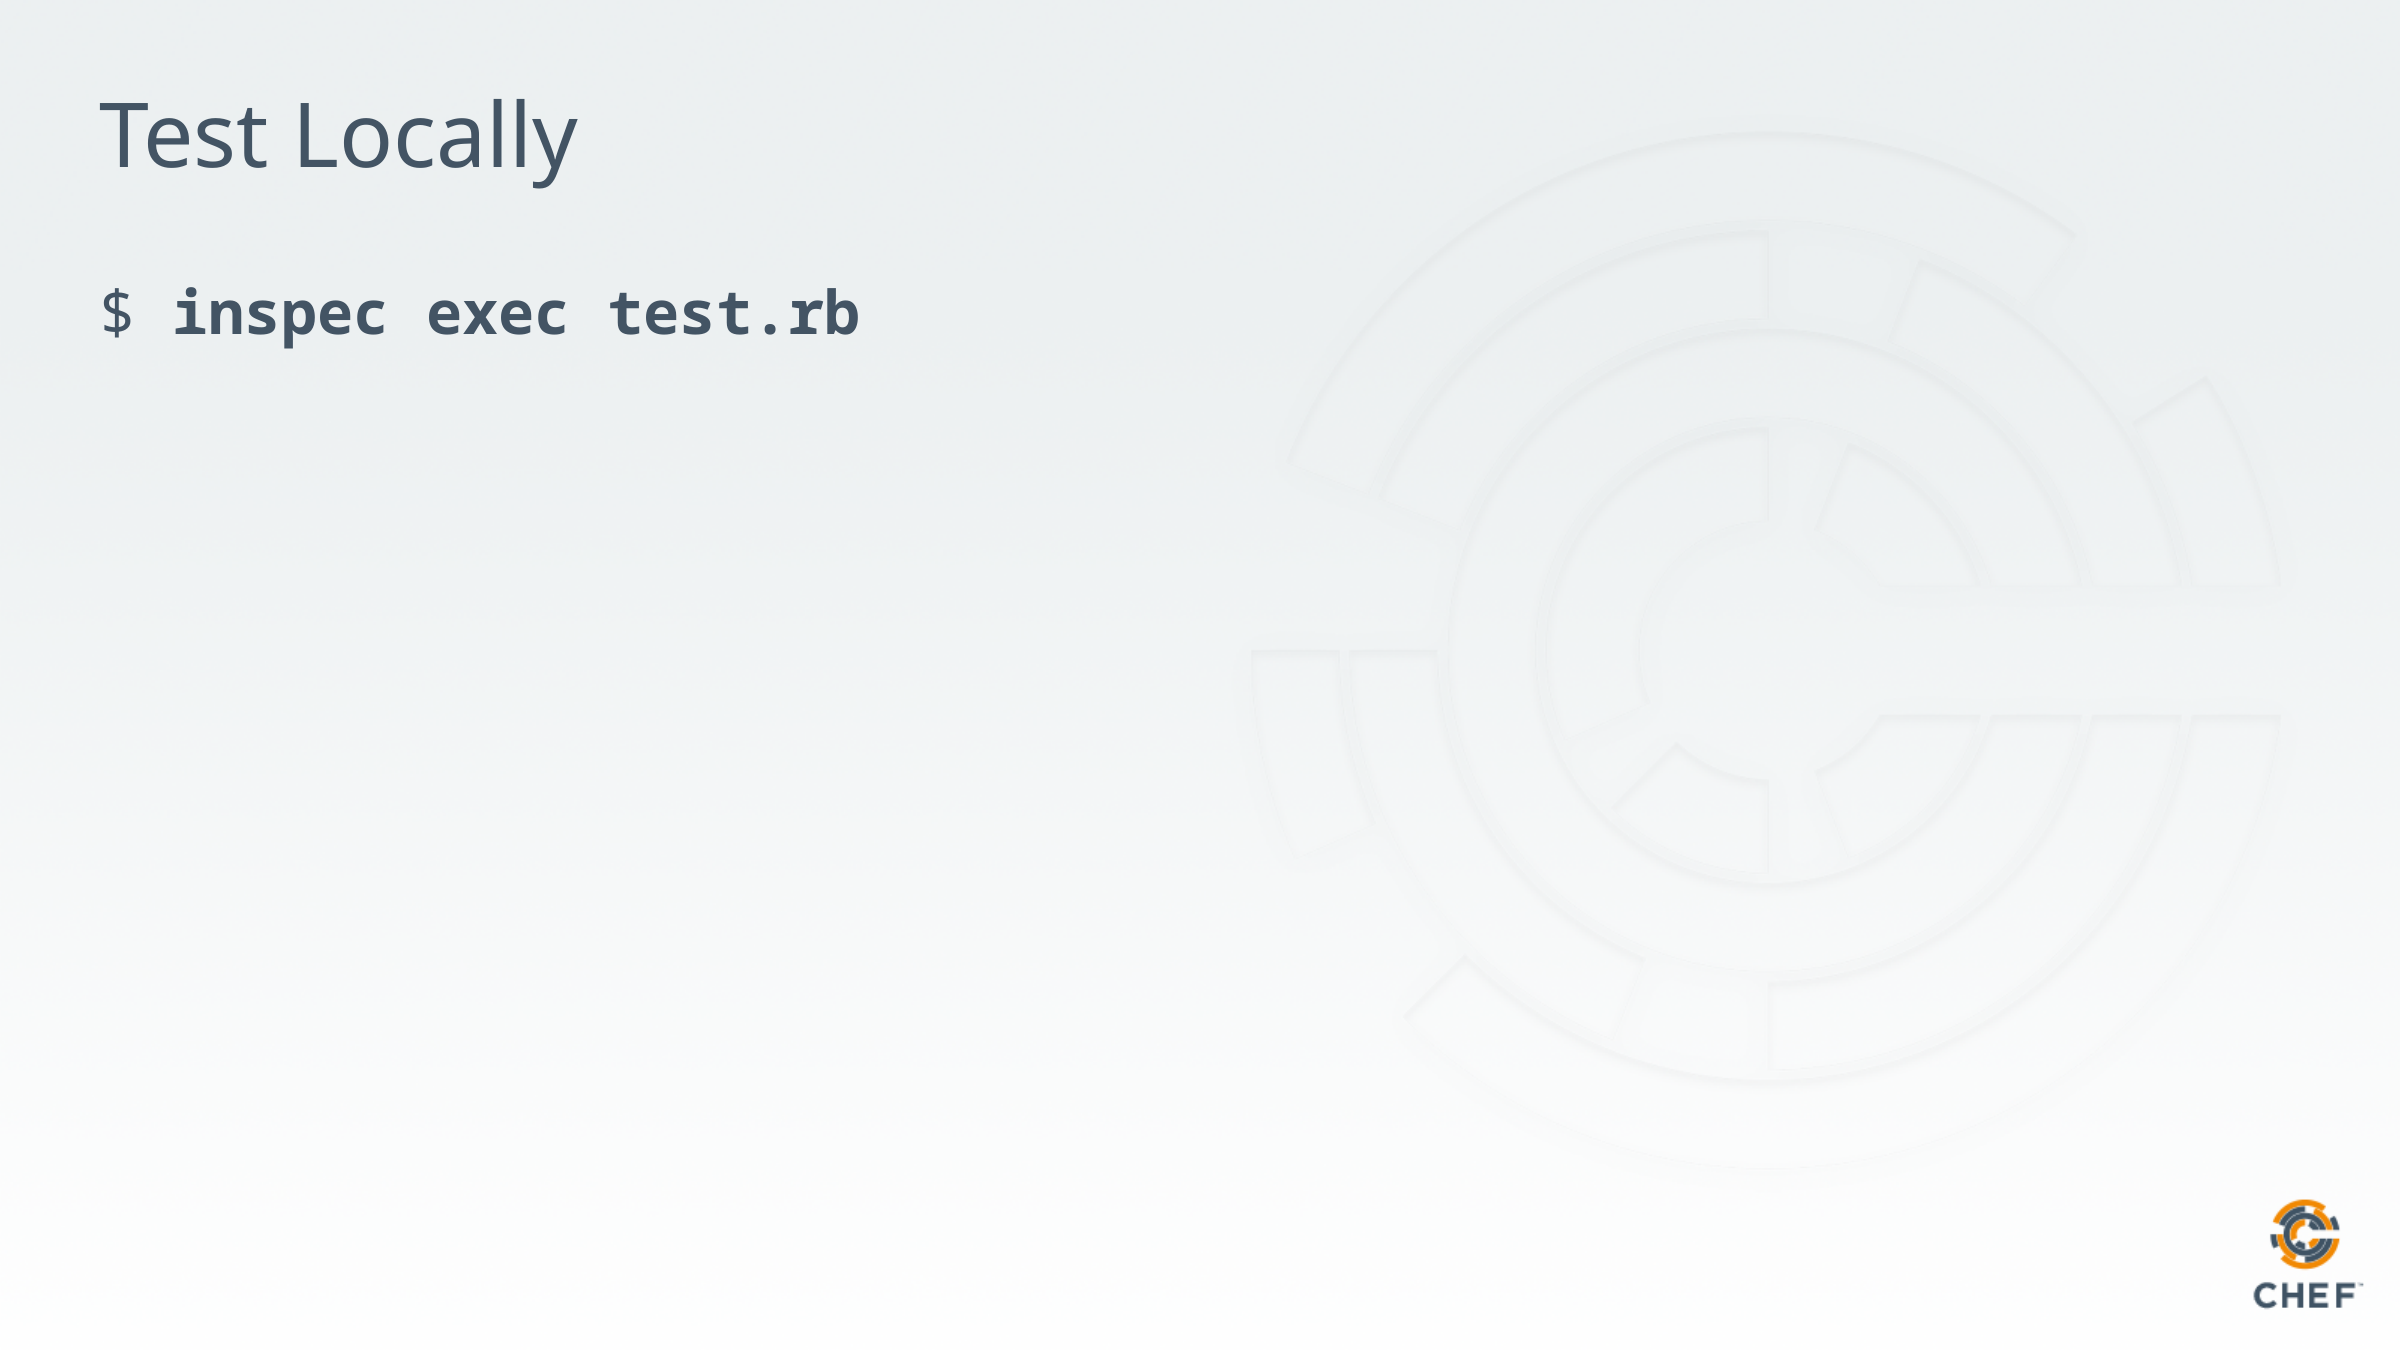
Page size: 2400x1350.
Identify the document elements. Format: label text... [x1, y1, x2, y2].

title Test Locally [99, 90, 2300, 190]
picture [0, 0, 2400, 1350]
list $ inspec exec test.rb [99, 274, 2300, 1064]
